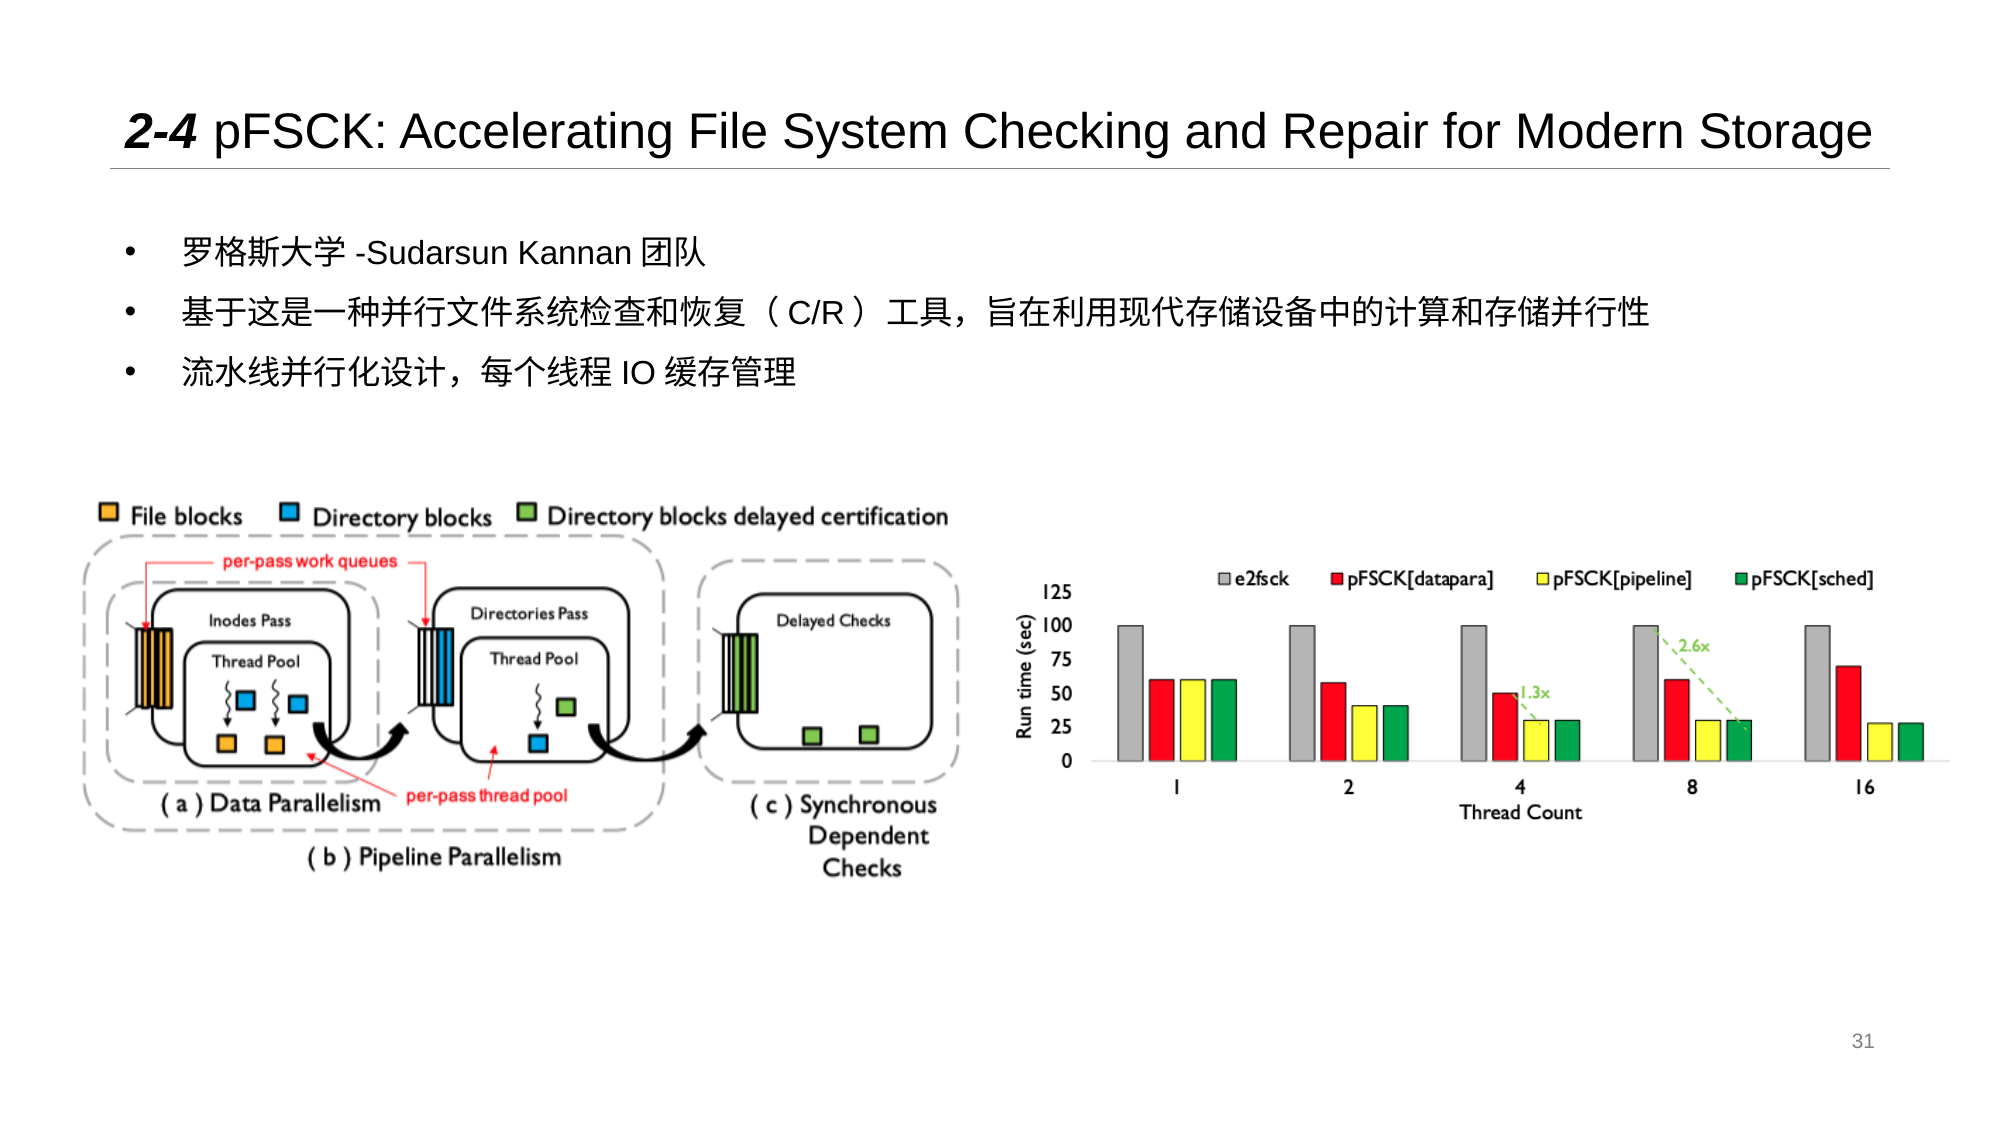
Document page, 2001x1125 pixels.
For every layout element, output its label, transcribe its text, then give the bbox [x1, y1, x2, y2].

text_box 罗格斯大学-Sudarsun Kannan团队 基于这是一种并行文件系统检查和恢复（C/R）工具，旨在利用现代存储设备中的计算和存储并行性 流水线并行化设计，每个线程IO缓存管理 [109, 203, 1776, 399]
title 2-4 pFSCK: Accelerating File System Checking and Repair for Modern Storage [109, 0, 1934, 169]
picture [61, 489, 1964, 893]
slide_number 31 [1412, 1023, 1890, 1058]
